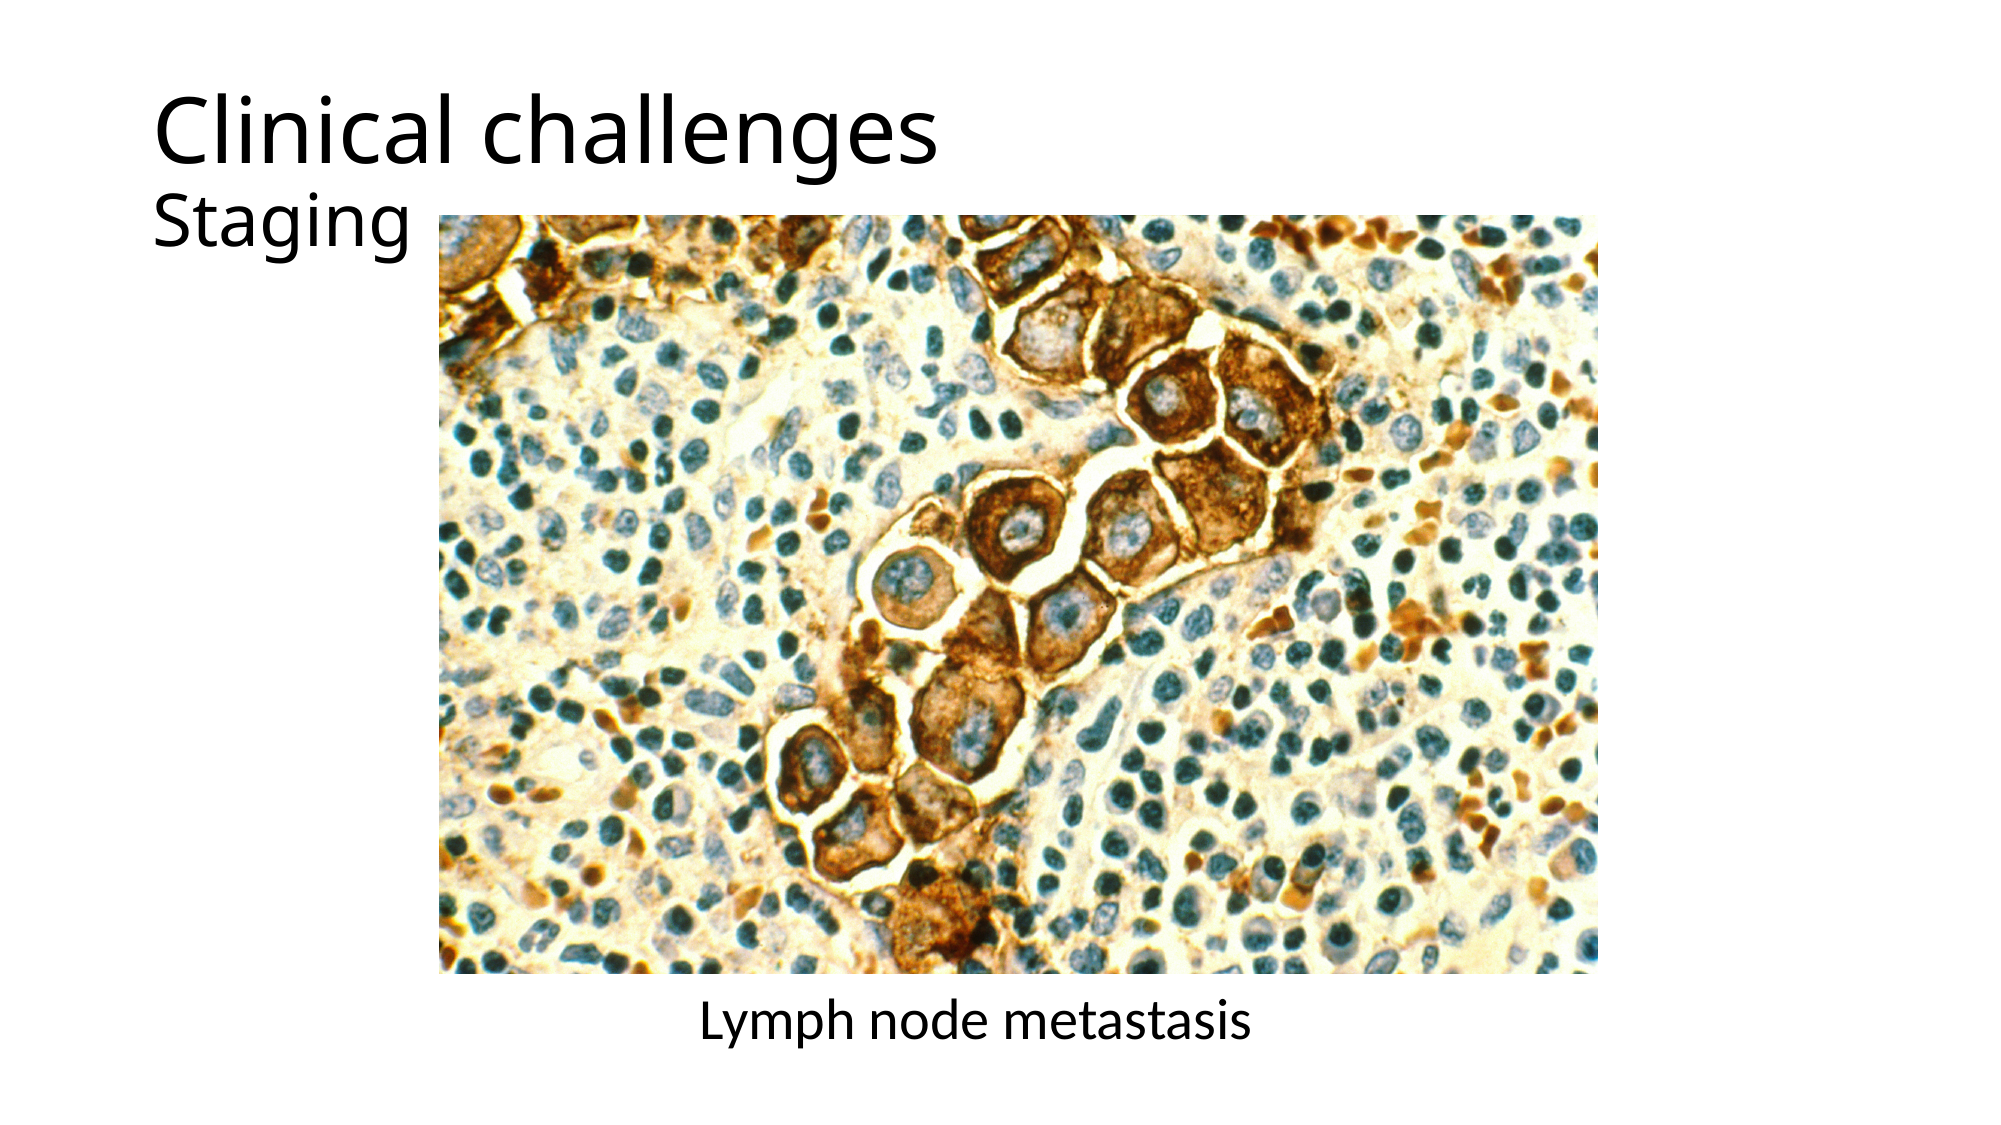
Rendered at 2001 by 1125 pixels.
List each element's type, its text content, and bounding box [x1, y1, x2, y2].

title Clinical challenges Staging [137, 59, 1863, 288]
text_box Lymph node metastasis [685, 974, 1315, 1059]
picture [439, 215, 1598, 974]
